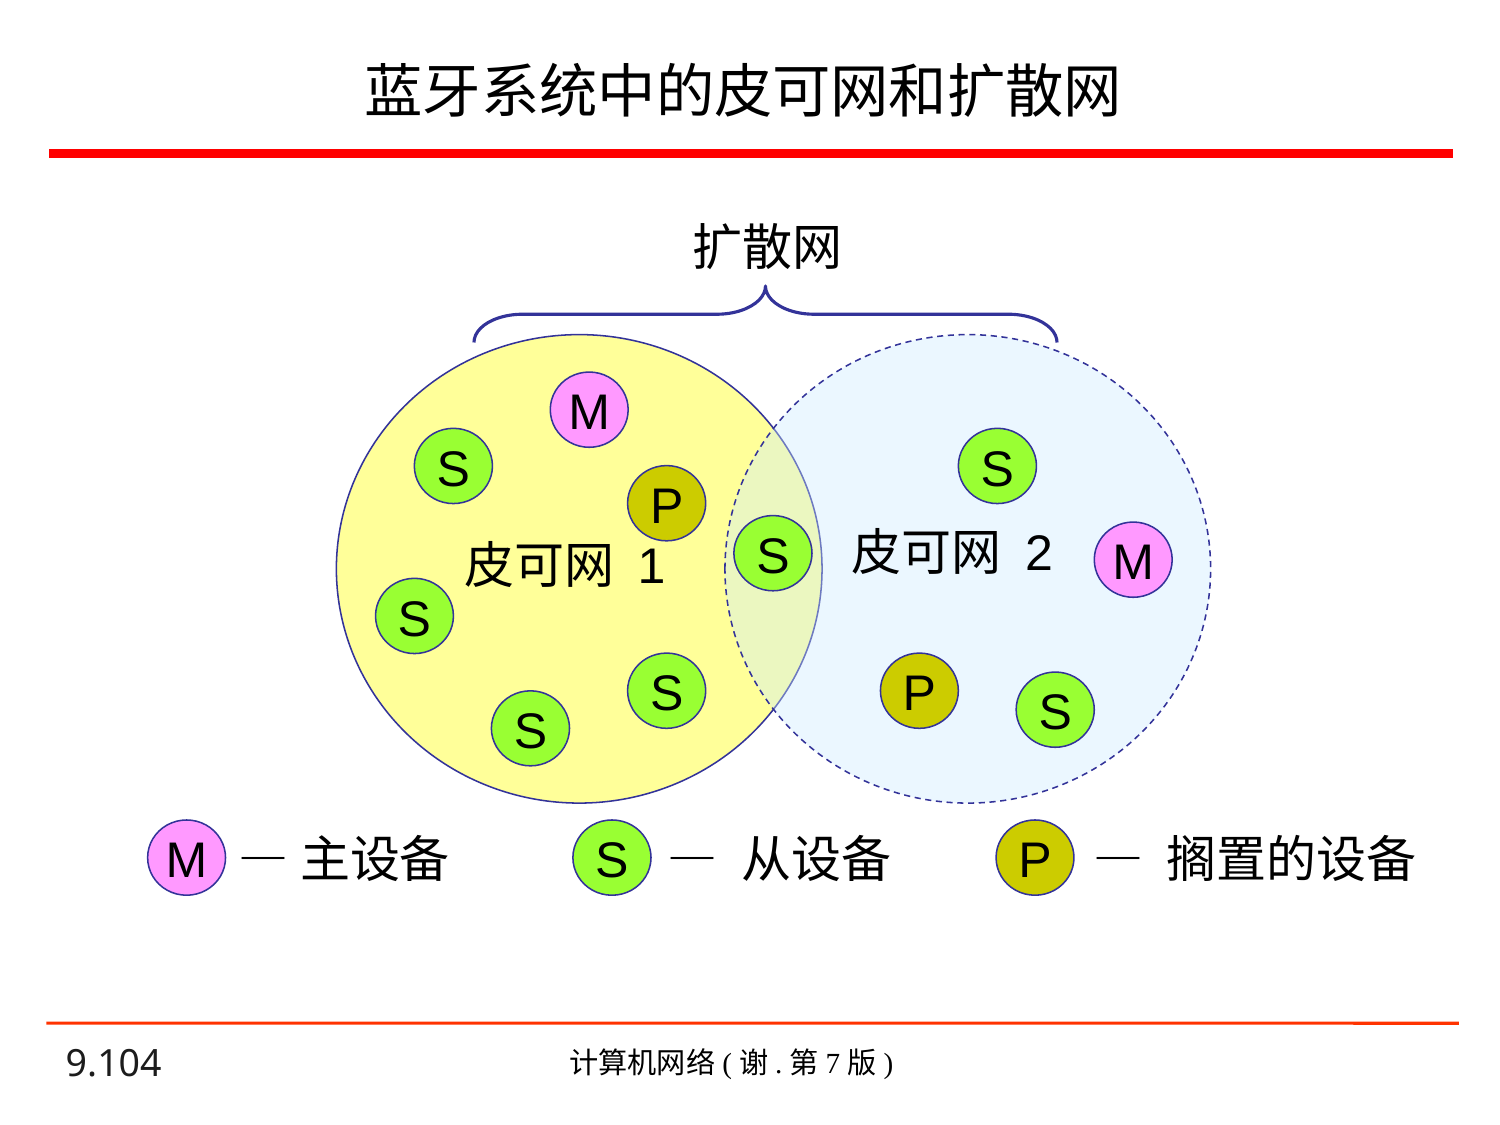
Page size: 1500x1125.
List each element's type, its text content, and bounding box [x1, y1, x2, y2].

text_box S [1016, 672, 1095, 748]
text_box — 搁置的设备 [1067, 819, 1432, 895]
text_box [724, 343, 1211, 804]
text_box S [572, 819, 641, 896]
text_box 皮可网 2 [837, 513, 1068, 589]
text_box P [996, 819, 1067, 896]
text_box M [1094, 522, 1173, 598]
text_box S [414, 428, 493, 504]
text_box S [958, 428, 1037, 504]
text_box [473, 286, 1058, 343]
text_box M [147, 819, 212, 896]
text_box [336, 343, 773, 804]
text_box S [733, 515, 813, 591]
text_box — 从设备 [641, 820, 906, 895]
text_box P [880, 653, 959, 729]
title 蓝牙系统中的皮可网和扩散网 [52, 30, 1448, 149]
text_box S [627, 653, 706, 729]
text_box P [627, 465, 706, 539]
text_box S [491, 690, 570, 766]
text_box 皮可网 1 [449, 526, 680, 601]
text_box M [550, 372, 629, 448]
text_box 扩散网 [677, 207, 857, 283]
text_box S [375, 578, 454, 654]
text_box —主设备 [212, 819, 465, 895]
